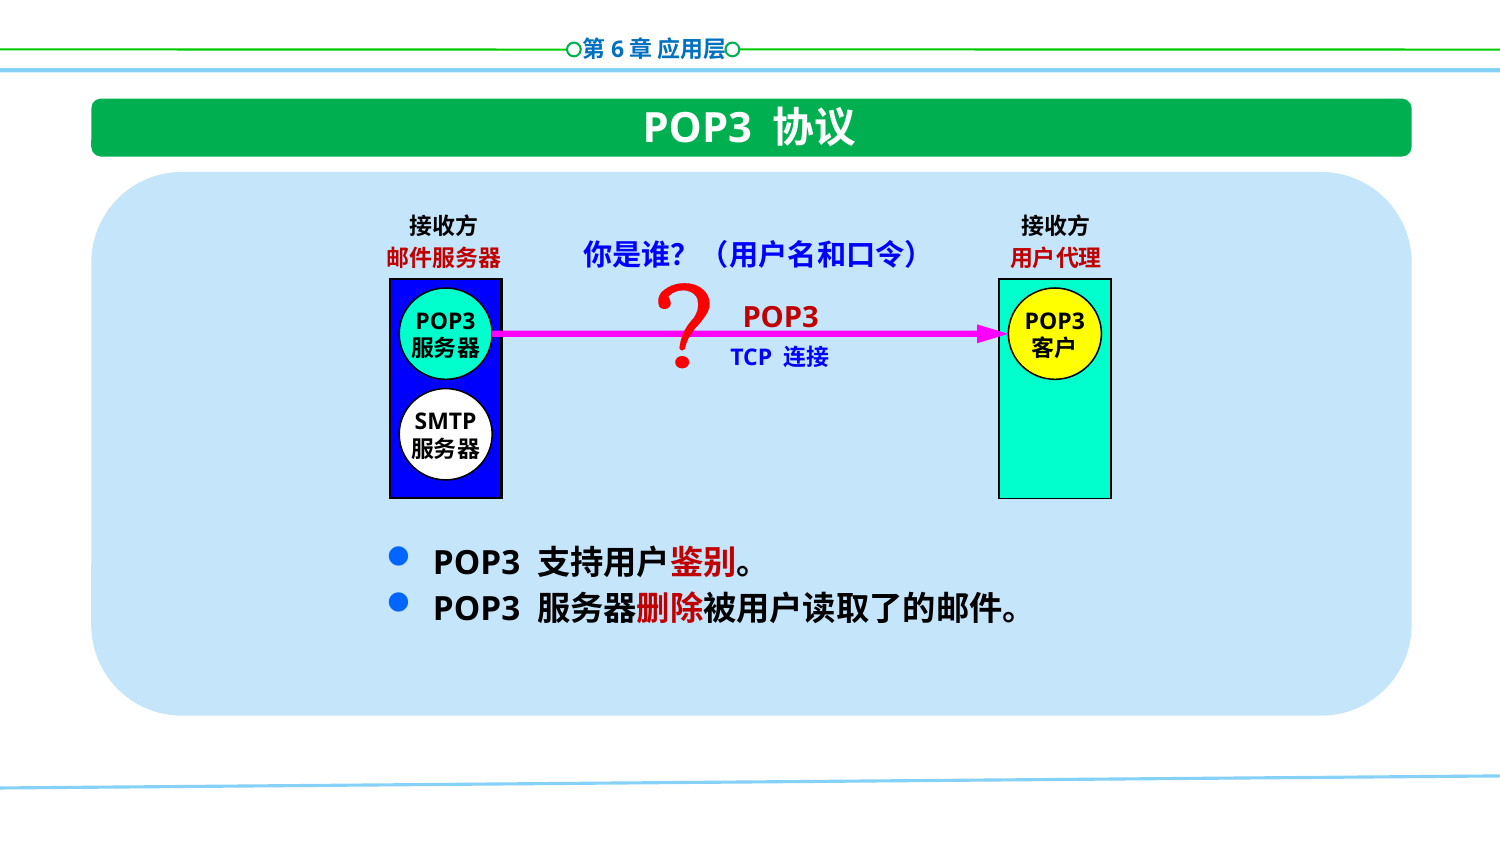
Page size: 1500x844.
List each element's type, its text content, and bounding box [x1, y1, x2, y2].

text_box POP3 服务器 [399, 288, 493, 380]
text_box 接收方 用户代理 [995, 200, 1117, 278]
text_box 接收方 邮件服务器 [371, 200, 517, 278]
text_box [999, 278, 1111, 499]
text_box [371, 527, 1228, 634]
text_box SMTP 服务器 [399, 388, 493, 480]
text_box [389, 278, 502, 499]
text_box [89, 169, 1414, 718]
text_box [656, 282, 855, 377]
text_box POP3 [727, 294, 834, 331]
text_box [855, 327, 1009, 341]
text_box POP3 客户 [1008, 288, 1102, 380]
text_box 你是谁？（用户名和口令） [568, 232, 950, 279]
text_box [91, 93, 1412, 158]
